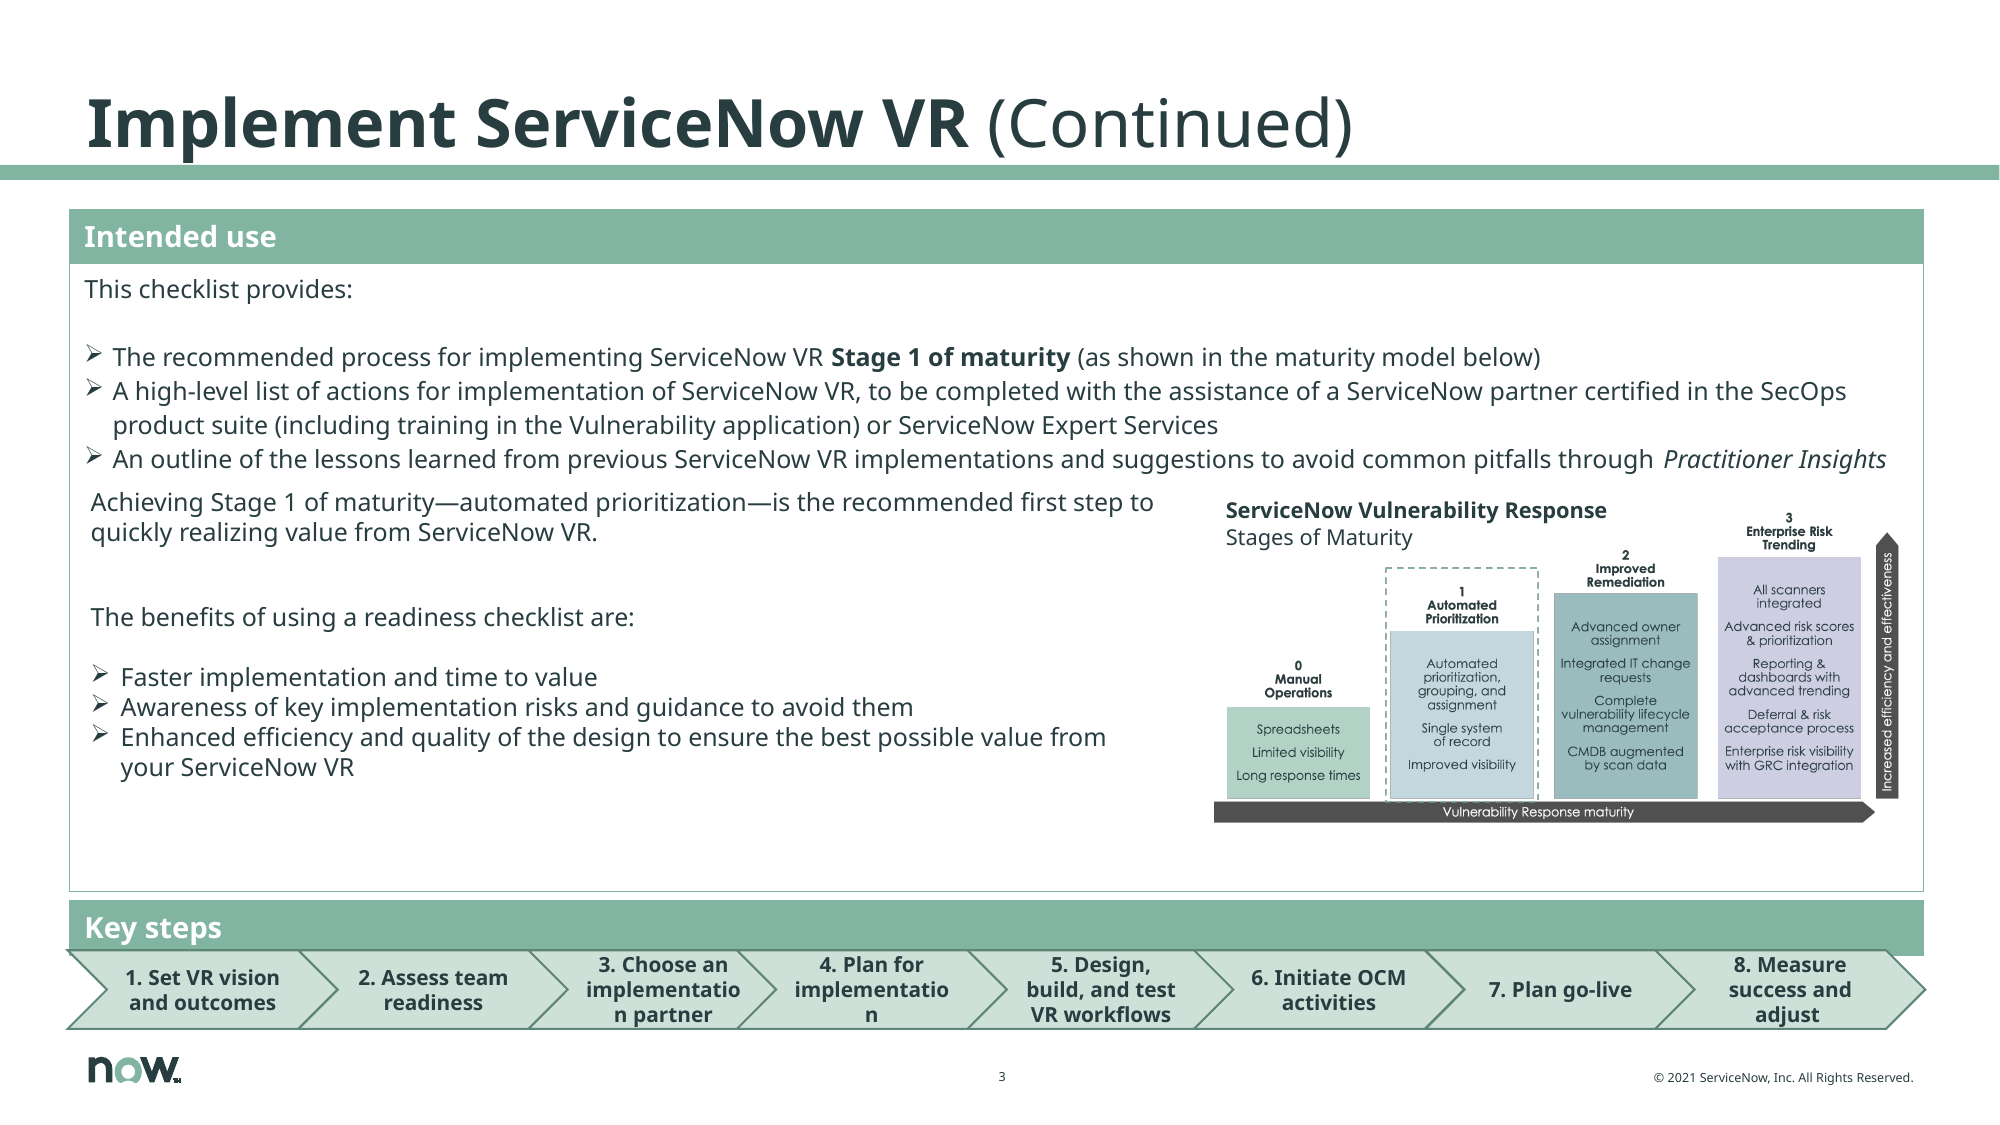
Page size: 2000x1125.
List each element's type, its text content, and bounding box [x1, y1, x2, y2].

table_header Key steps [70, 901, 1923, 950]
title Implement ServiceNow VR (Continued) [71, 51, 1842, 161]
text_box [67, 950, 1926, 1029]
text_box Achieving Stage 1 of maturity—automated prioritization—is the recommended first step to quickly realizing value from ServiceNow VR. The benefits of using a readiness checklist are: Faster implementation and time to value Awareness of key implementation risks and guidance to avoid them Enhanced efficiency and quality of the design to ensure the best possible value from your ServiceNow VR [75, 479, 1181, 819]
table_cell This checklist provides: The recommended process for implementing ServiceNow VR Stage 1 of maturity (as shown in the maturity model below) A high-level list of actions for implementation of ServiceNow VR, to be completed with the assistance of a ServiceNow partner certified in the SecOps product suite (including training in the Vulnerability application) or ServiceNow Expert Services An outline of the lessons learned from previous ServiceNow VR implementations and suggestions to avoid common pitfalls through Practitioner Insights [70, 264, 1923, 891]
text_box [0, 164, 2000, 181]
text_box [1214, 489, 1902, 827]
table_header Intended use [70, 210, 1923, 263]
